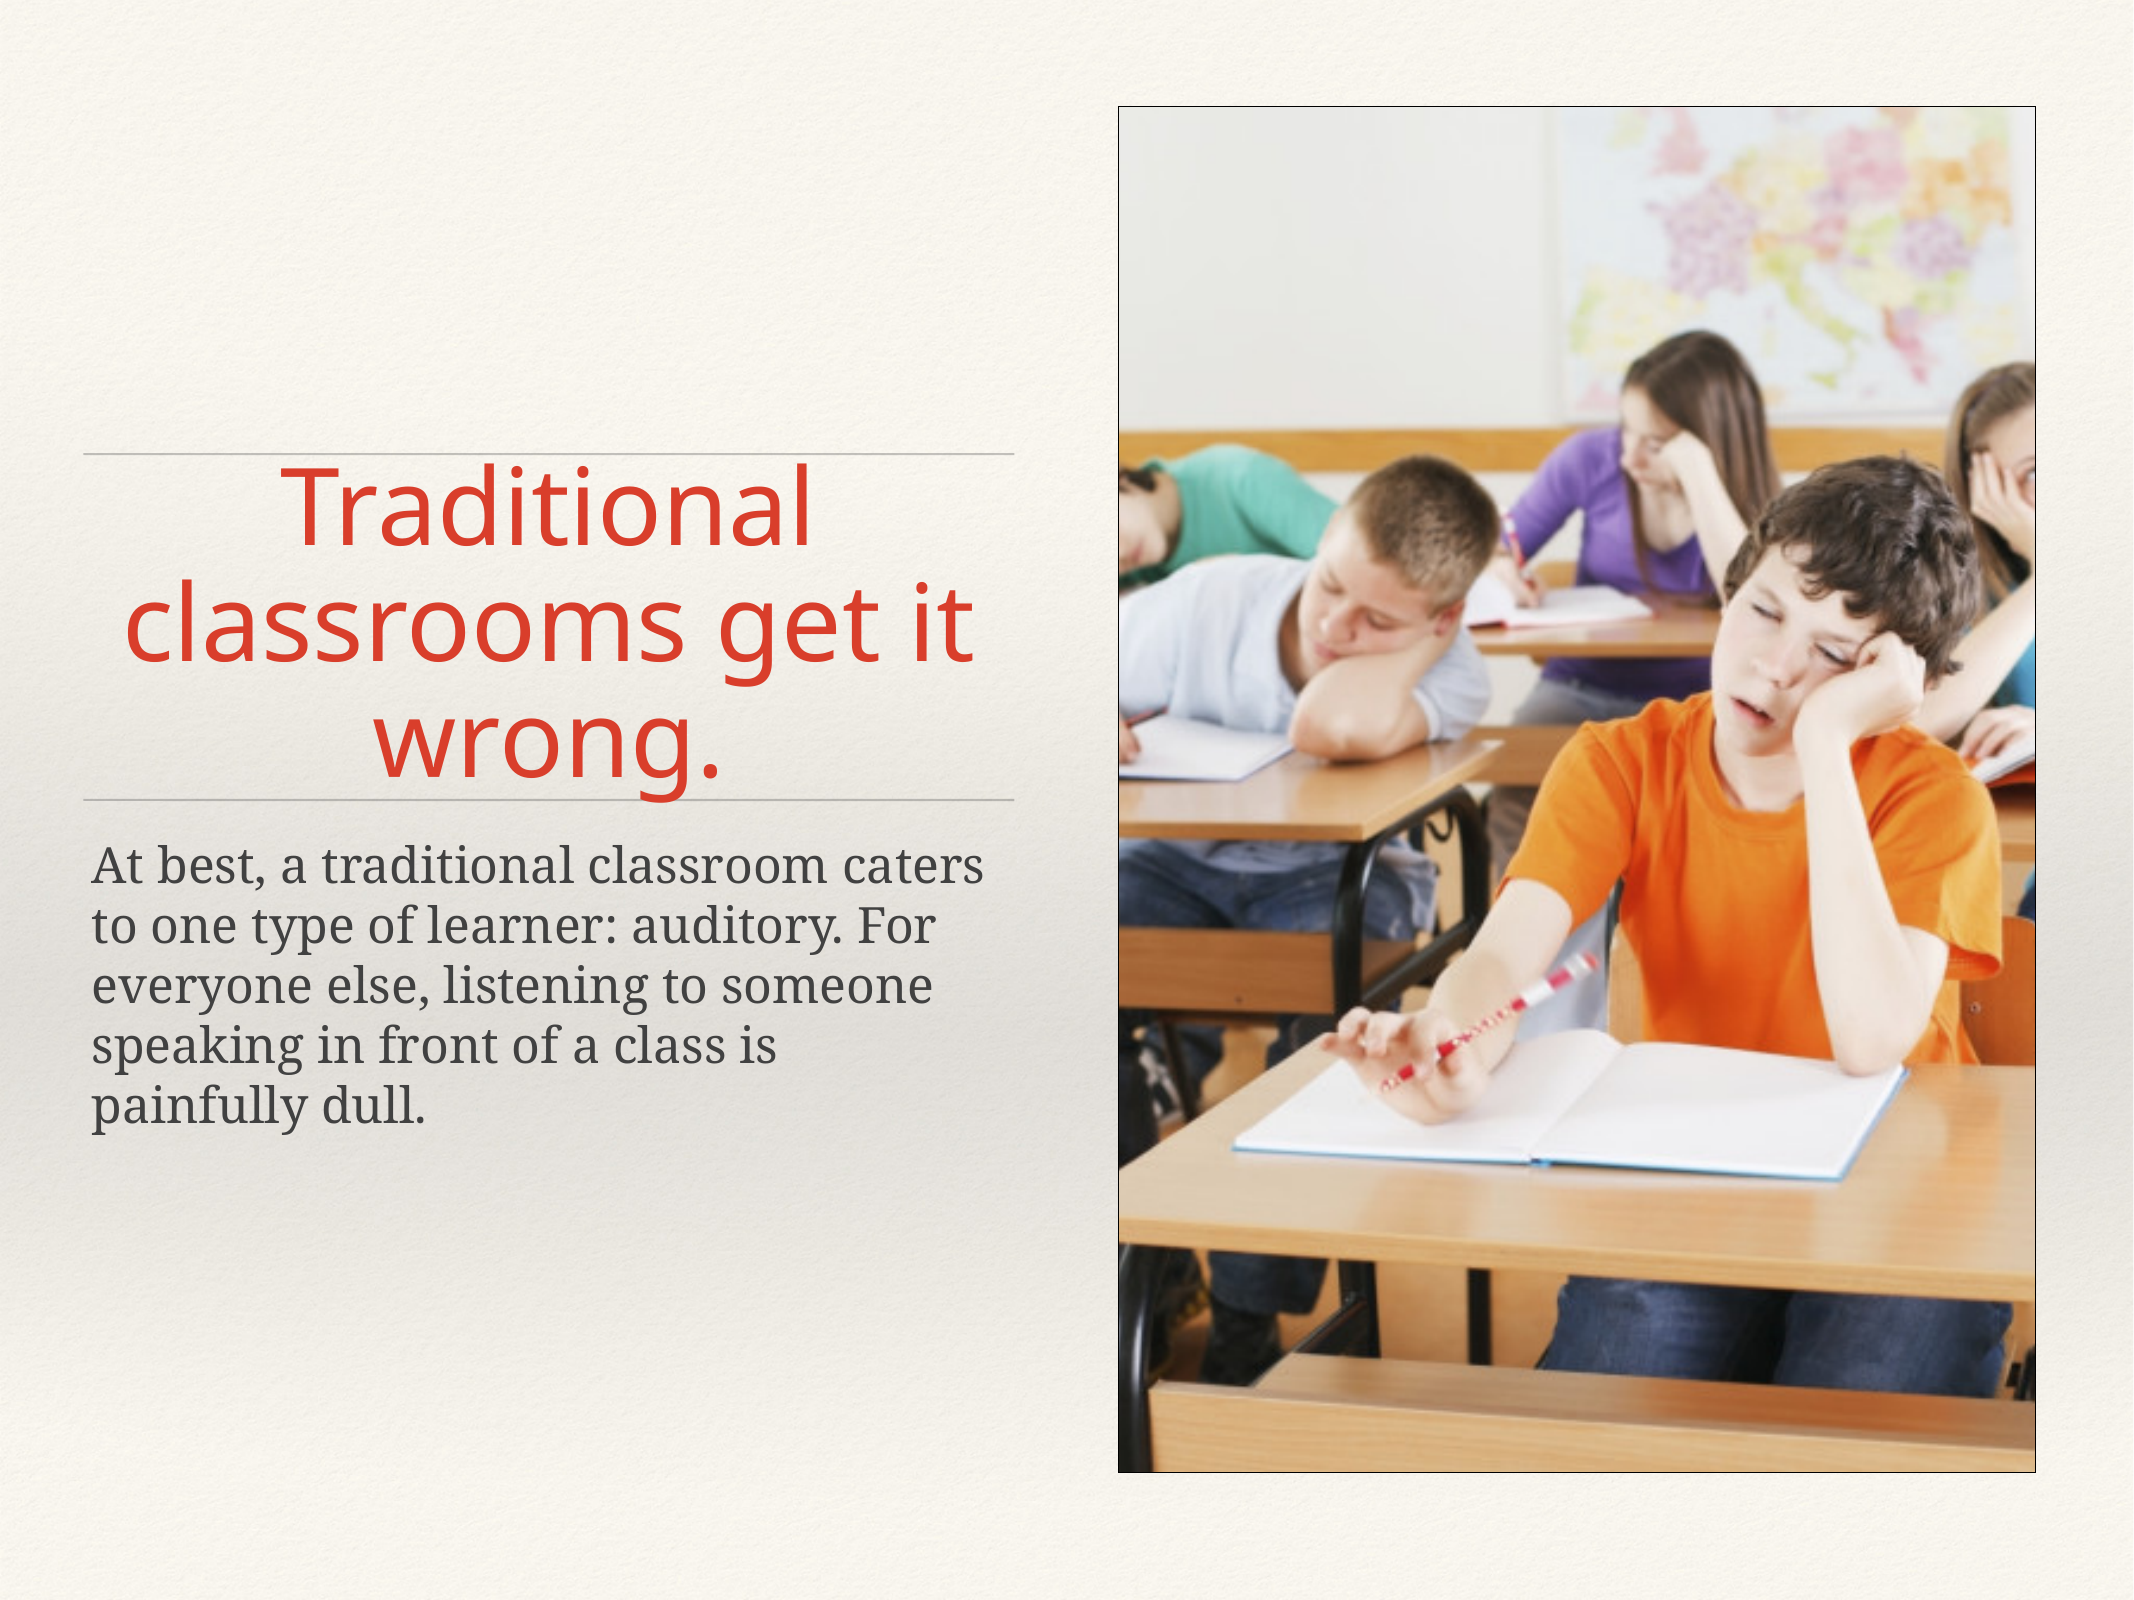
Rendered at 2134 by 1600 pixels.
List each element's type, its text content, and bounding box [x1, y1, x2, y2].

list At best, a traditional classroom caters to one type of learner: auditory. For everyone else, listening to someone speaking in front of a class is painfully dull. [82, 824, 1016, 1484]
picture [0, 0, 2134, 1600]
title Traditional classrooms get it wrong. [82, 459, 1016, 795]
